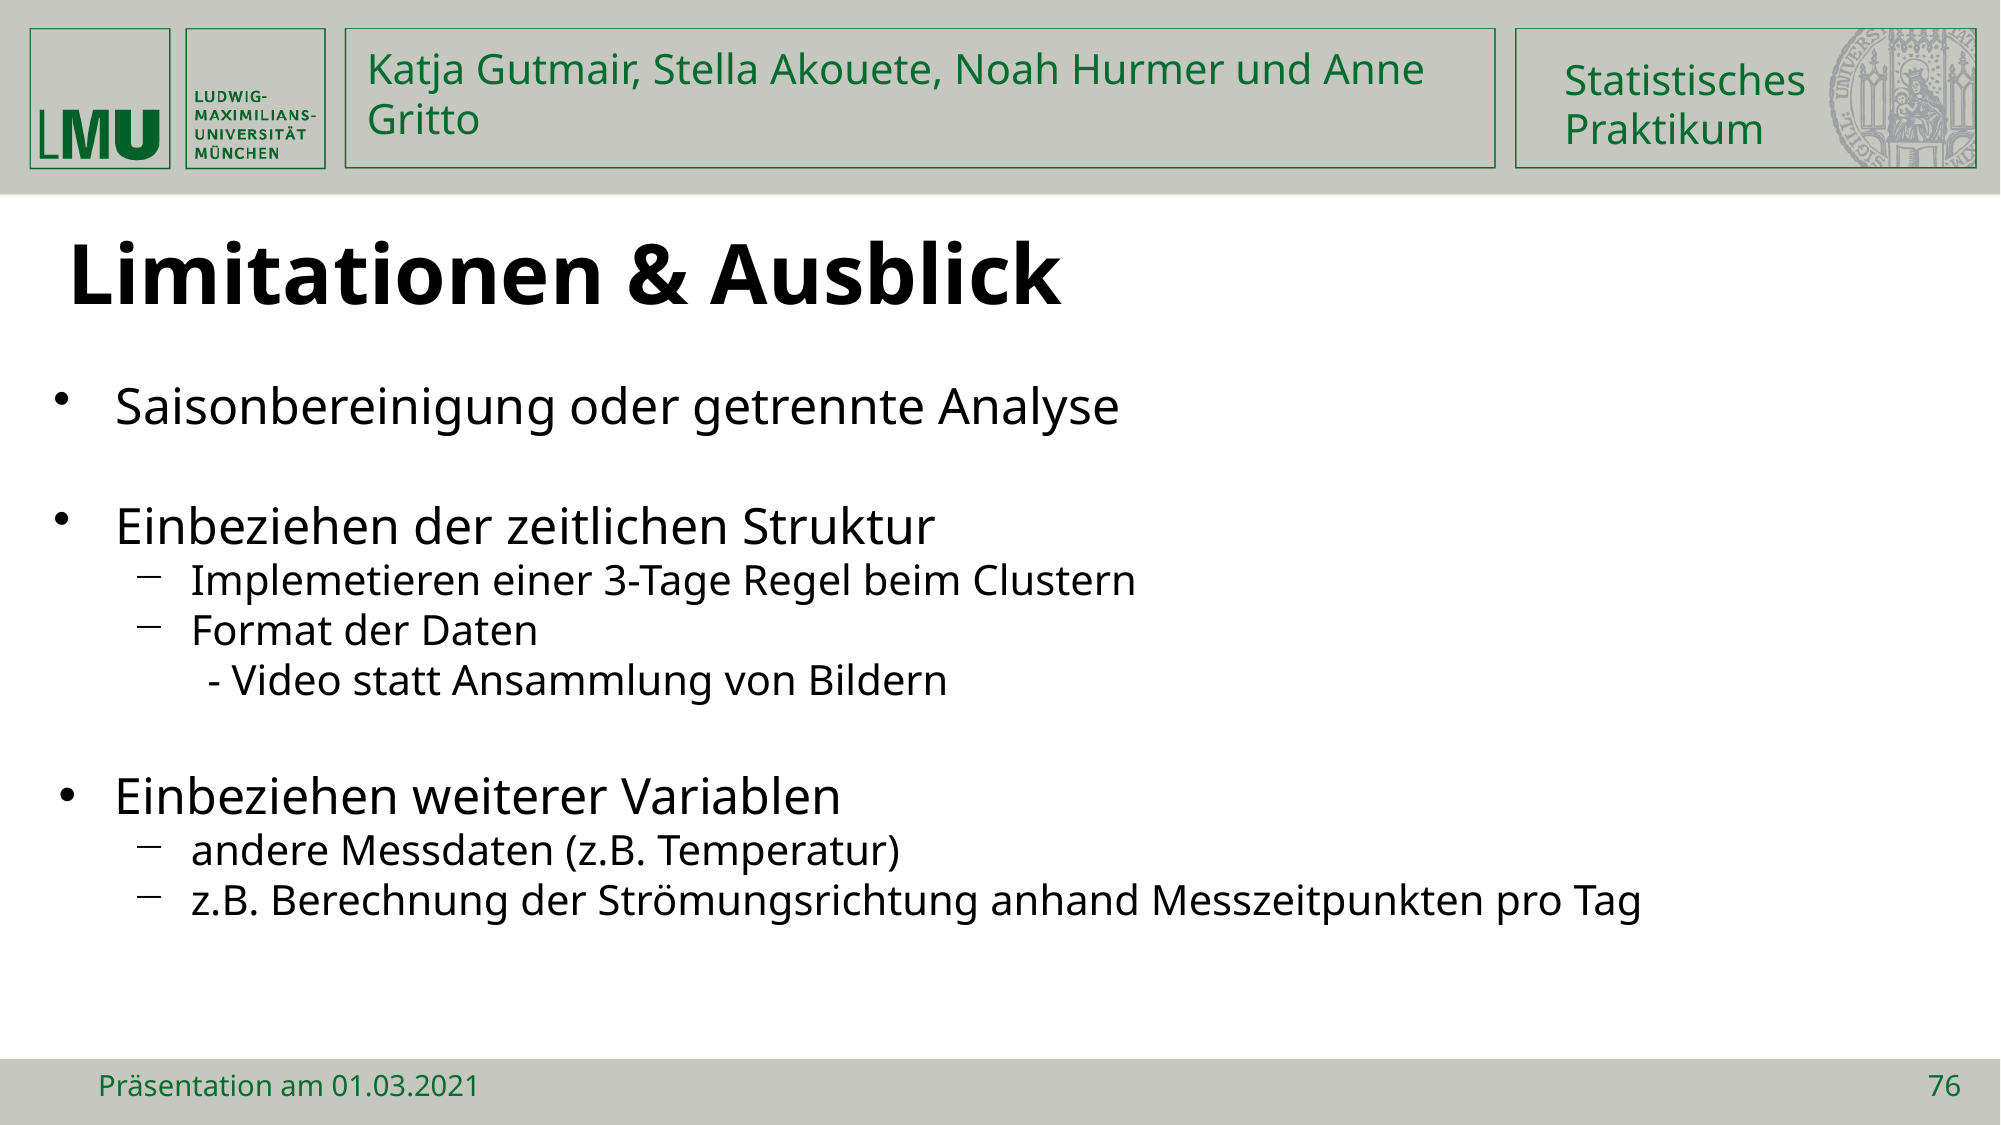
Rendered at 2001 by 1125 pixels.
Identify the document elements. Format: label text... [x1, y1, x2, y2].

text_box Katja Gutmair, Stella Akouete, Noah Hurmer und Anne Gritto [352, 74, 1463, 150]
text_box Statistisches Praktikum [1549, 46, 1833, 161]
text_box Limitationen & Ausblick [52, 213, 1948, 339]
text_box Saisonbereinigung oder getrennte Analyse Einbeziehen der zeitlichen Struktur Implemetieren einer 3-Tage Regel beim Clustern Format der Daten - Video statt Ansammlung von Bildern Einbeziehen weiterer Variablen andere Messdaten (z.B. Temperatur) z.B. Berechnung der Strömungsrichtung anhand Messzeitpunkten pro Tag [25, 366, 1922, 993]
text_box [1525, 30, 1821, 161]
picture [0, 0, 2001, 1125]
text_box Präsentation am 01.03.2021 [83, 1059, 1775, 1108]
text_box 76 [1803, 1059, 1977, 1108]
